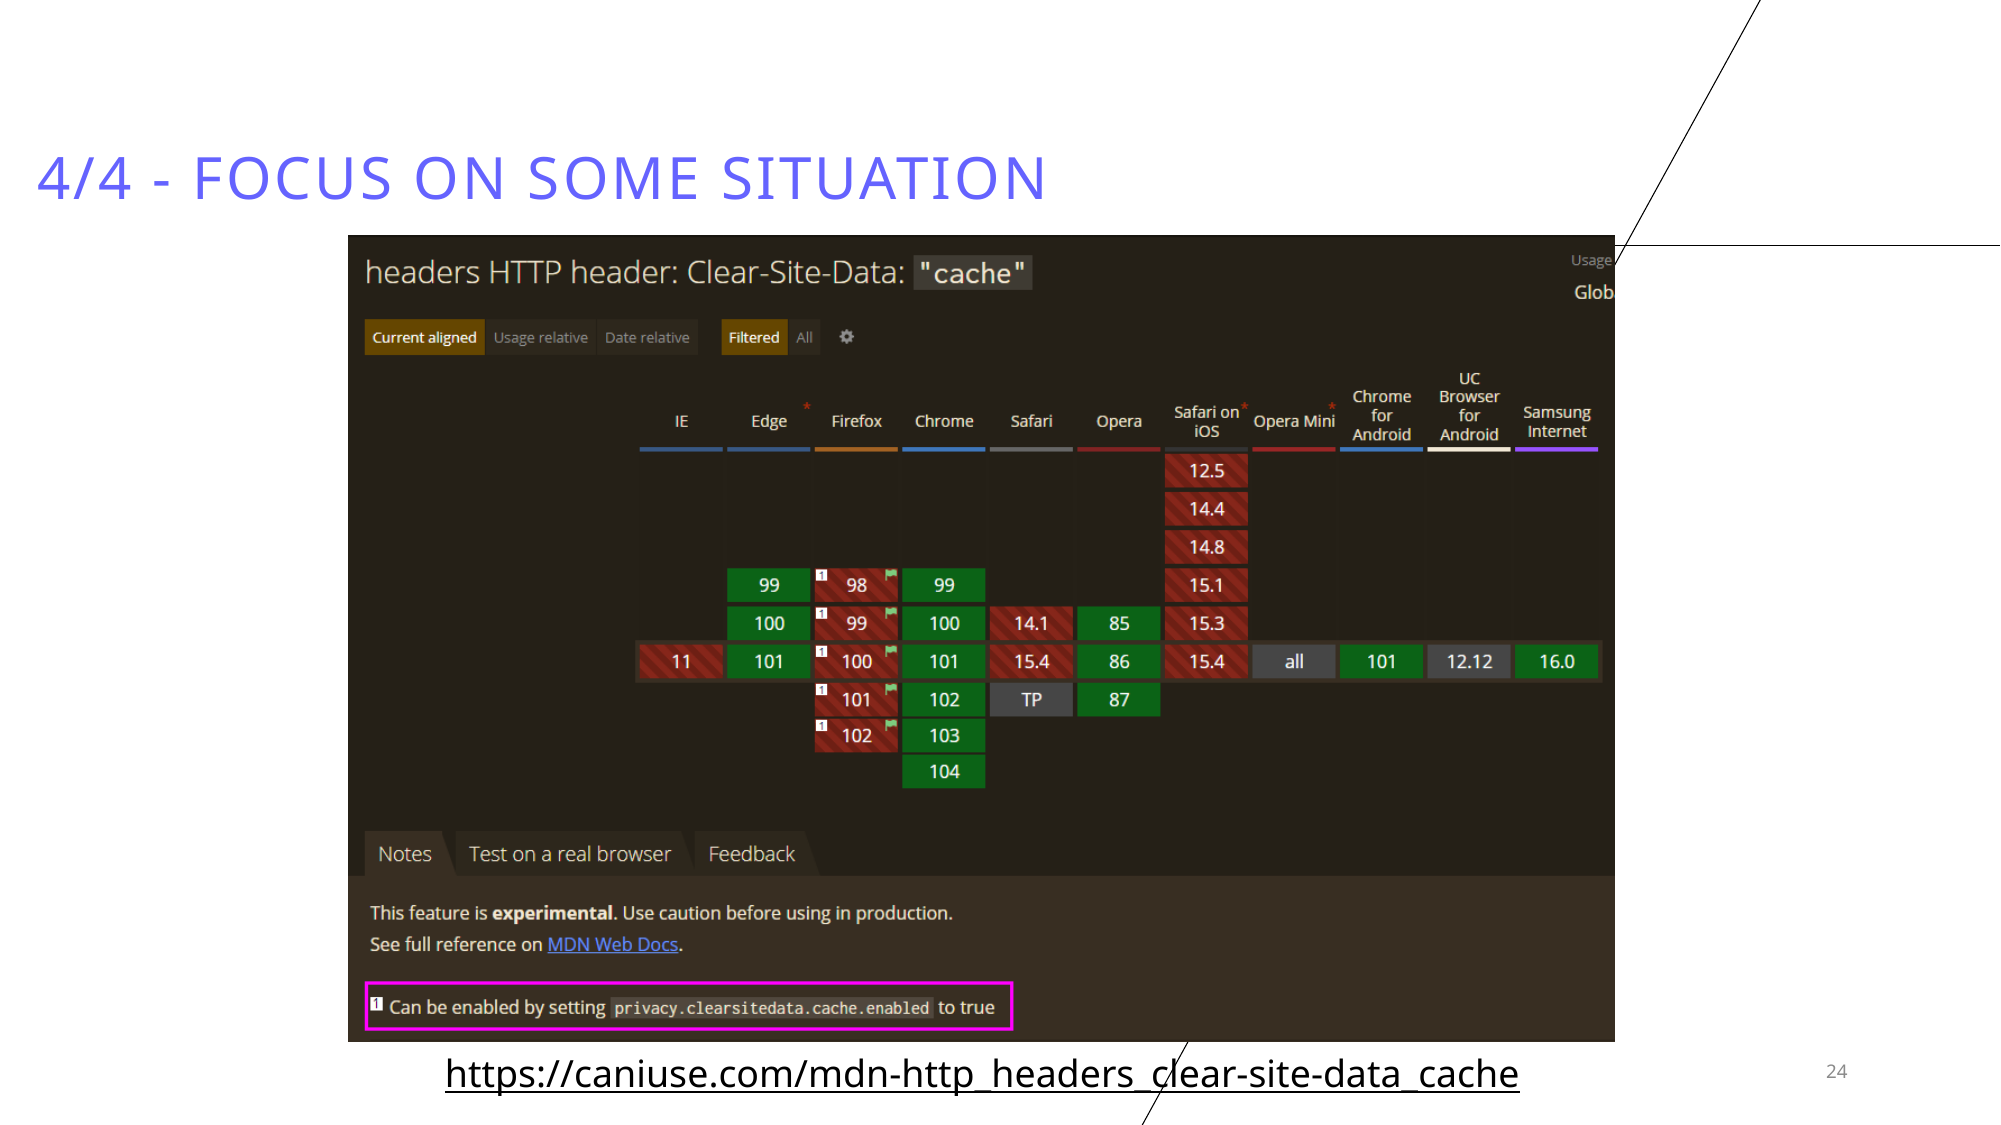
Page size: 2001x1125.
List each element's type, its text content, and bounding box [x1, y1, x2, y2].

picture [347, 235, 1615, 1043]
title 4/4 - Focus on some situation [22, 22, 1944, 220]
slide_number 24 [1781, 1042, 1863, 1103]
text_box https://caniuse.com/mdn-http_headers_clear-site-data_cache [430, 1042, 1781, 1109]
